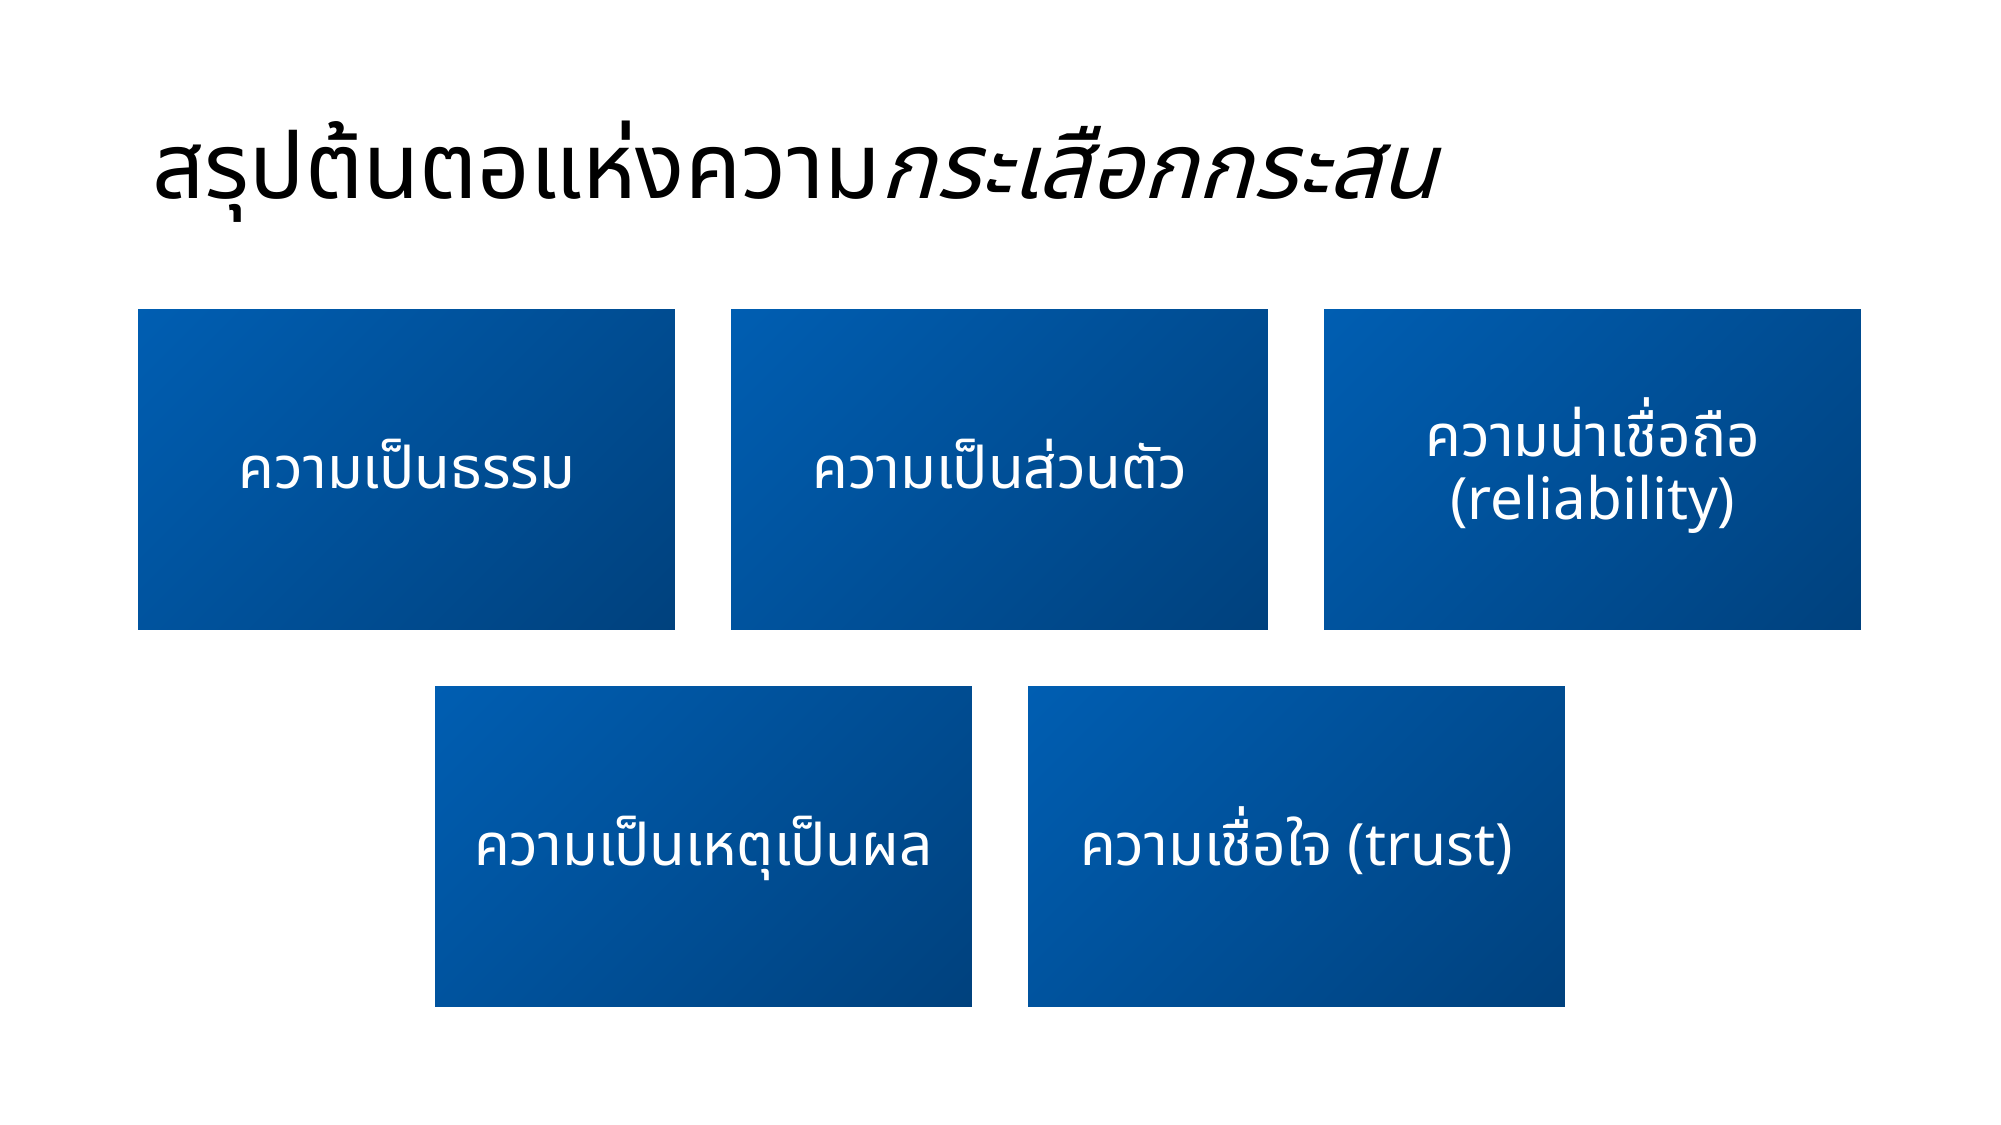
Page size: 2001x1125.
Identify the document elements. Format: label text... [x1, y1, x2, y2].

title สรุปต้นตอแห่งความกระเสือกกระสน [137, 59, 1863, 278]
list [137, 299, 1863, 1017]
